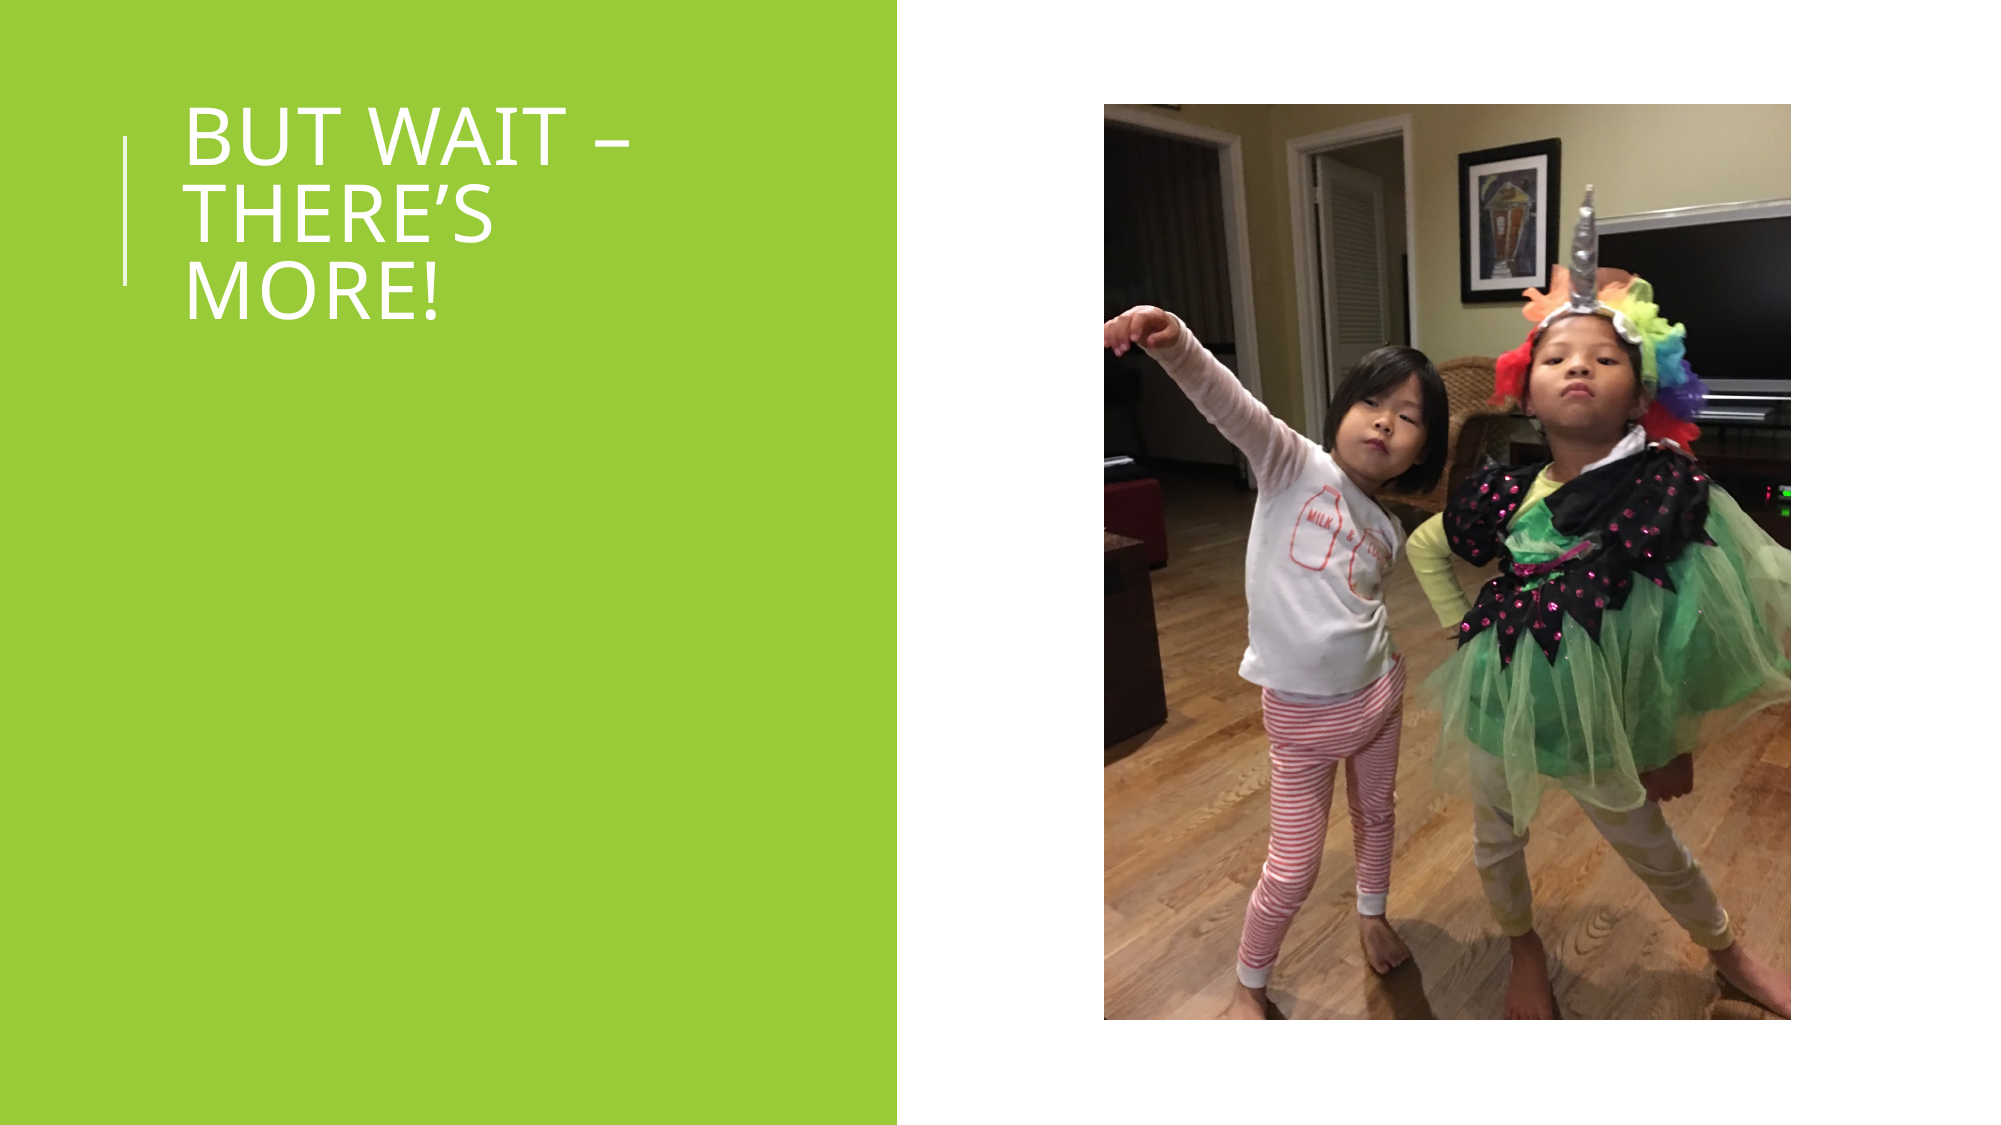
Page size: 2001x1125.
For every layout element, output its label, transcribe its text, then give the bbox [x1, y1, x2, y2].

title But wait – there’s more! [168, 96, 788, 342]
picture [1104, 104, 1791, 1021]
text_box [0, 0, 898, 1125]
